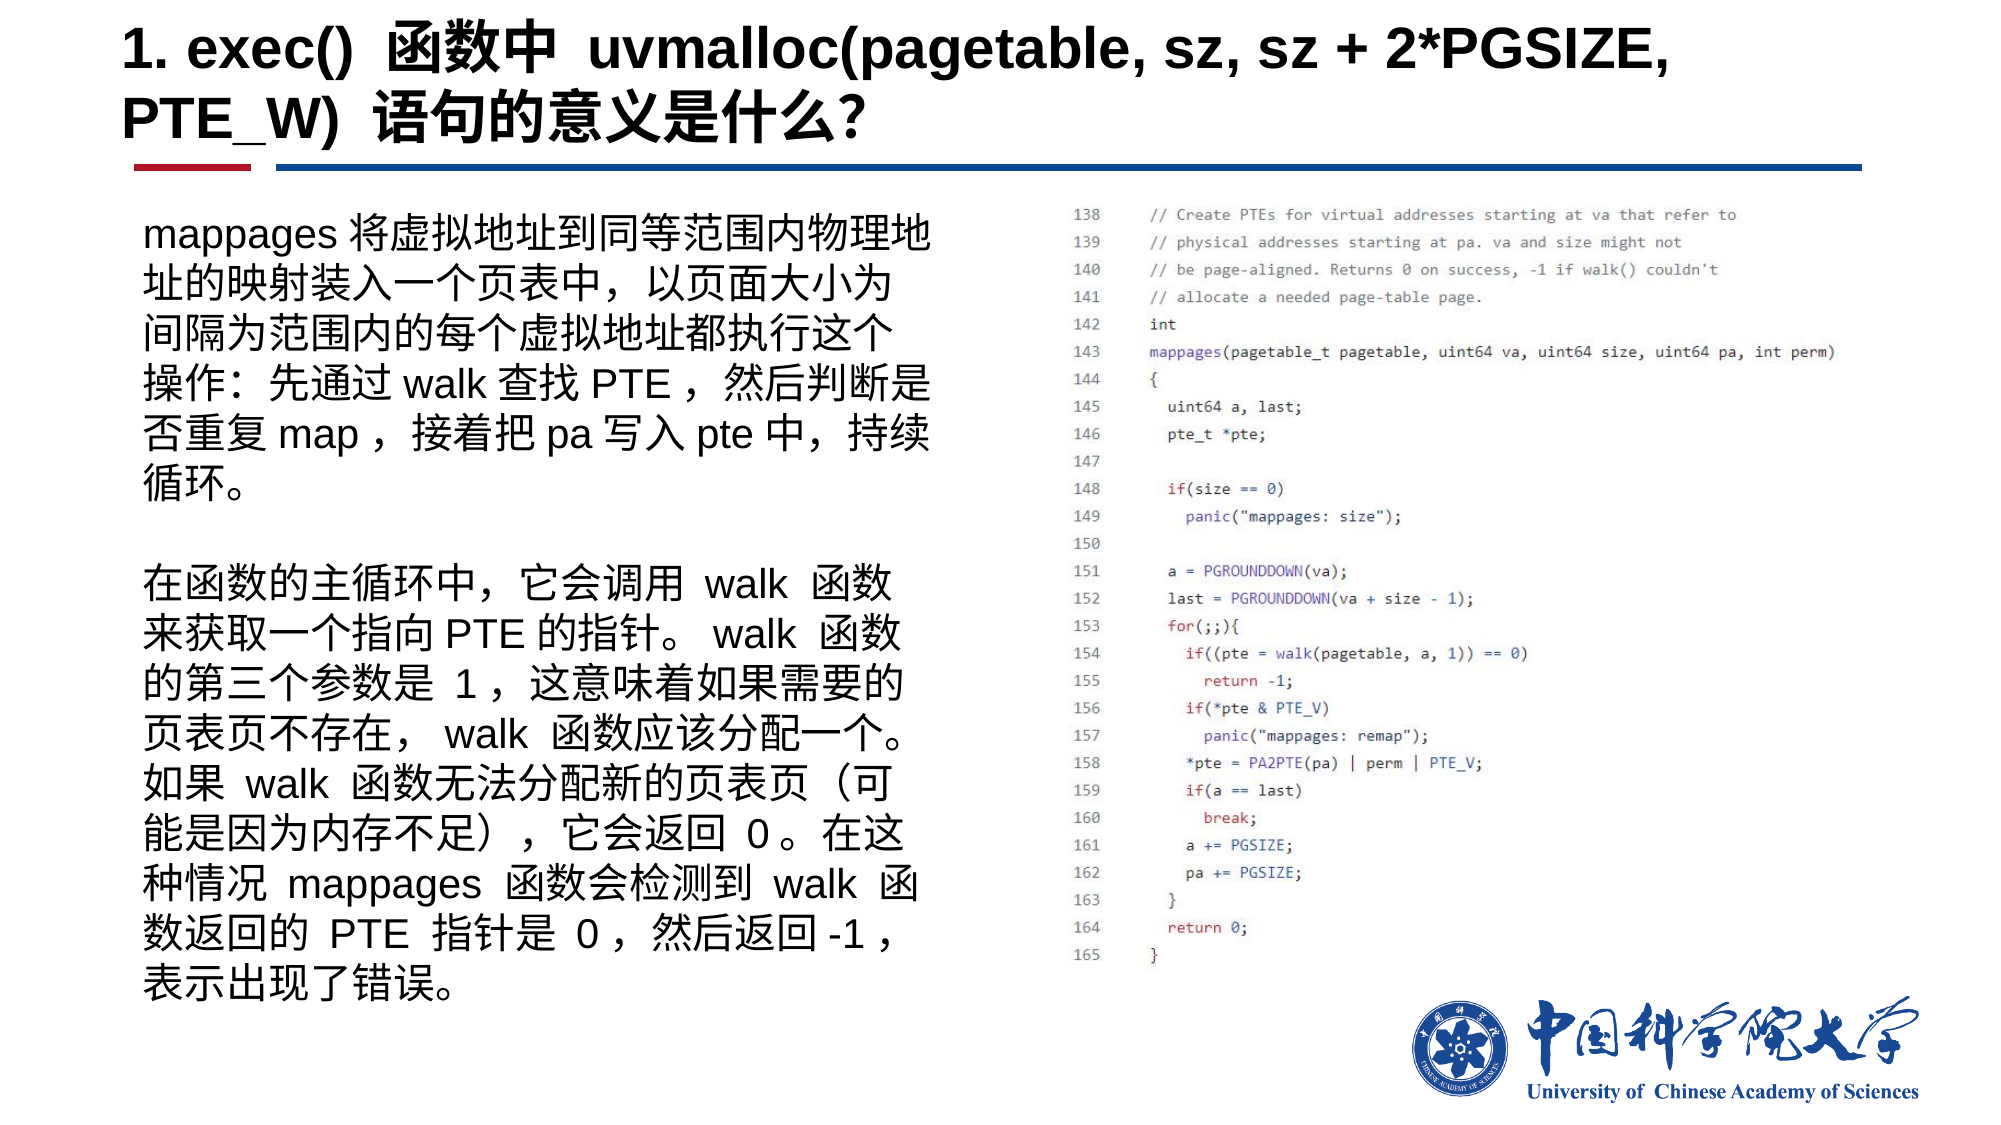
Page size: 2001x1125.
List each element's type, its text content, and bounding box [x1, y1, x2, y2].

text_box 1. exec() 函数中 uvmalloc(pagetable, sz, sz + 2*PGSIZE, PTE_W) 语句的意义是什么？ [106, 3, 1916, 158]
picture [1051, 198, 1872, 970]
picture [1412, 996, 1919, 1103]
text_box mappages将虚拟地址到同等范围内物理地址的映射装入一个页表中，以页面大小为间隔为范围内的每个虚拟地址都执行这个操作：先通过walk查找PTE，然后判断是否重复map，接着把pa写入pte中，持续循环。 在函数的主循环中，它会调用 walk 函数来获取一个指向PTE的指针。walk 函数的第三个参数是 1，这意味着如果需要的页表页不存在，walk 函数应该分配一个。如果 walk 函数无法分配新的页表页（可能是因为内存不足），它会返回 0。在这种情况 mappages 函数会检测到 walk 函数返回的 PTE 指针是 0，然后返回-1，表示出现了错误。 [128, 198, 949, 1059]
